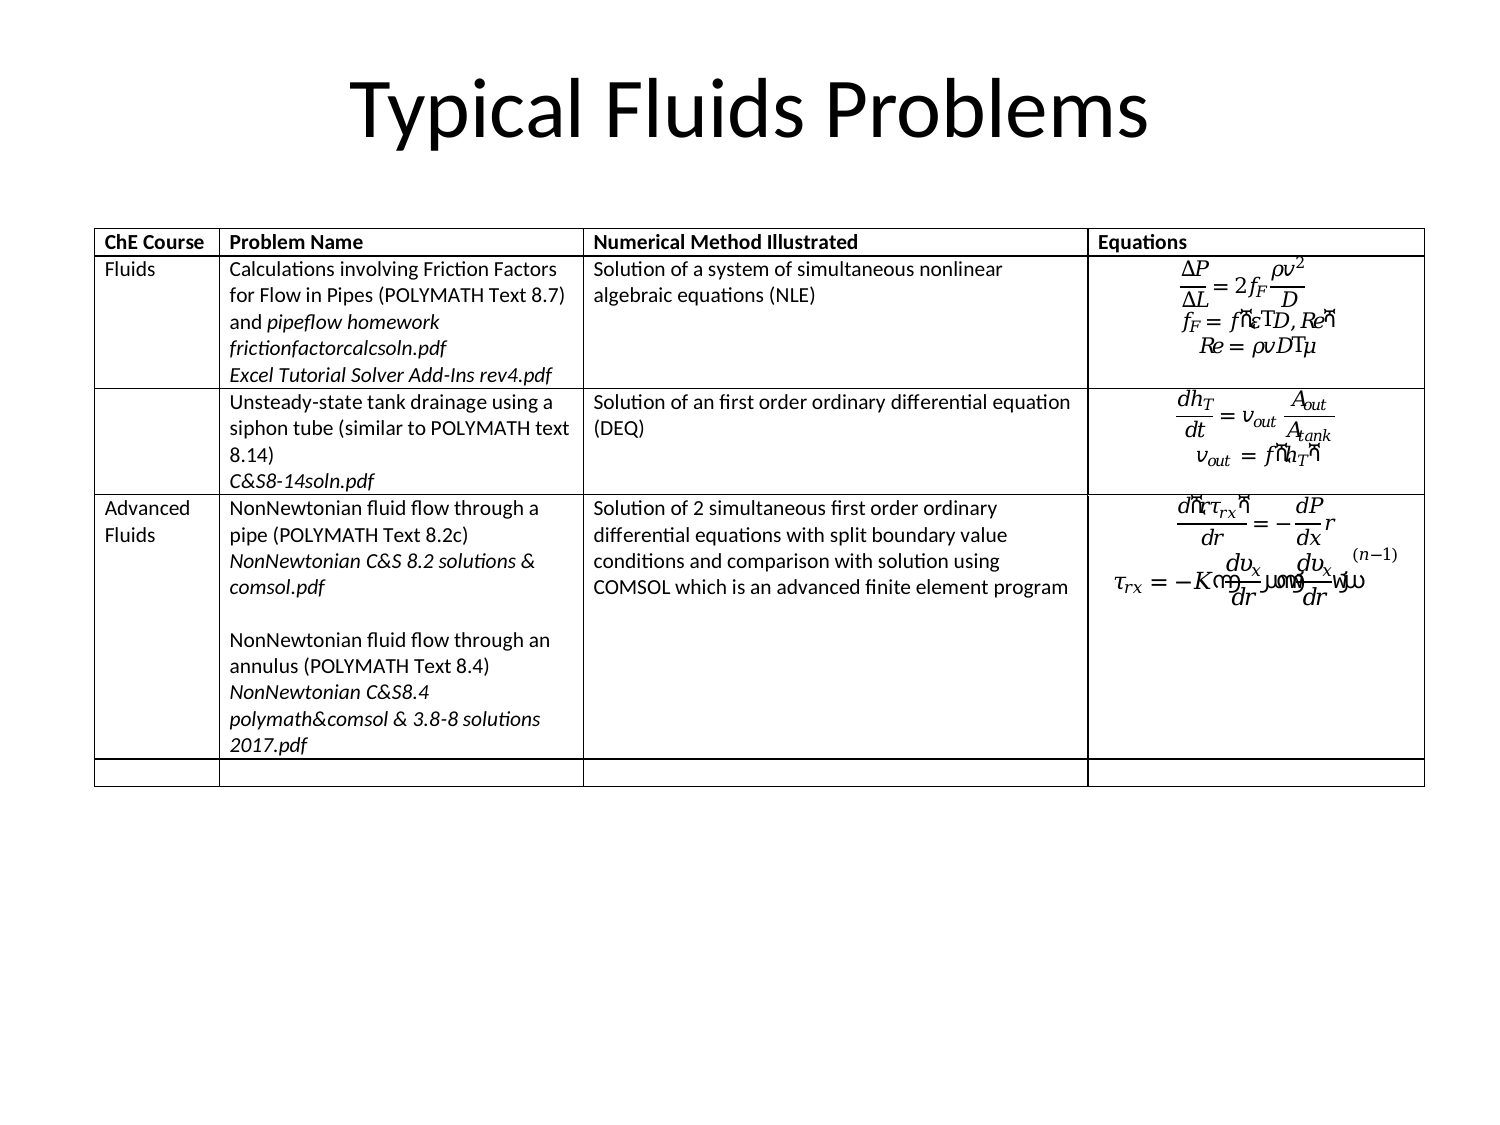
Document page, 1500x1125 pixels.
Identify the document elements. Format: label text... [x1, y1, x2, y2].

title Typical Fluids Problems [75, 45, 1425, 163]
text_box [93, 227, 1426, 857]
